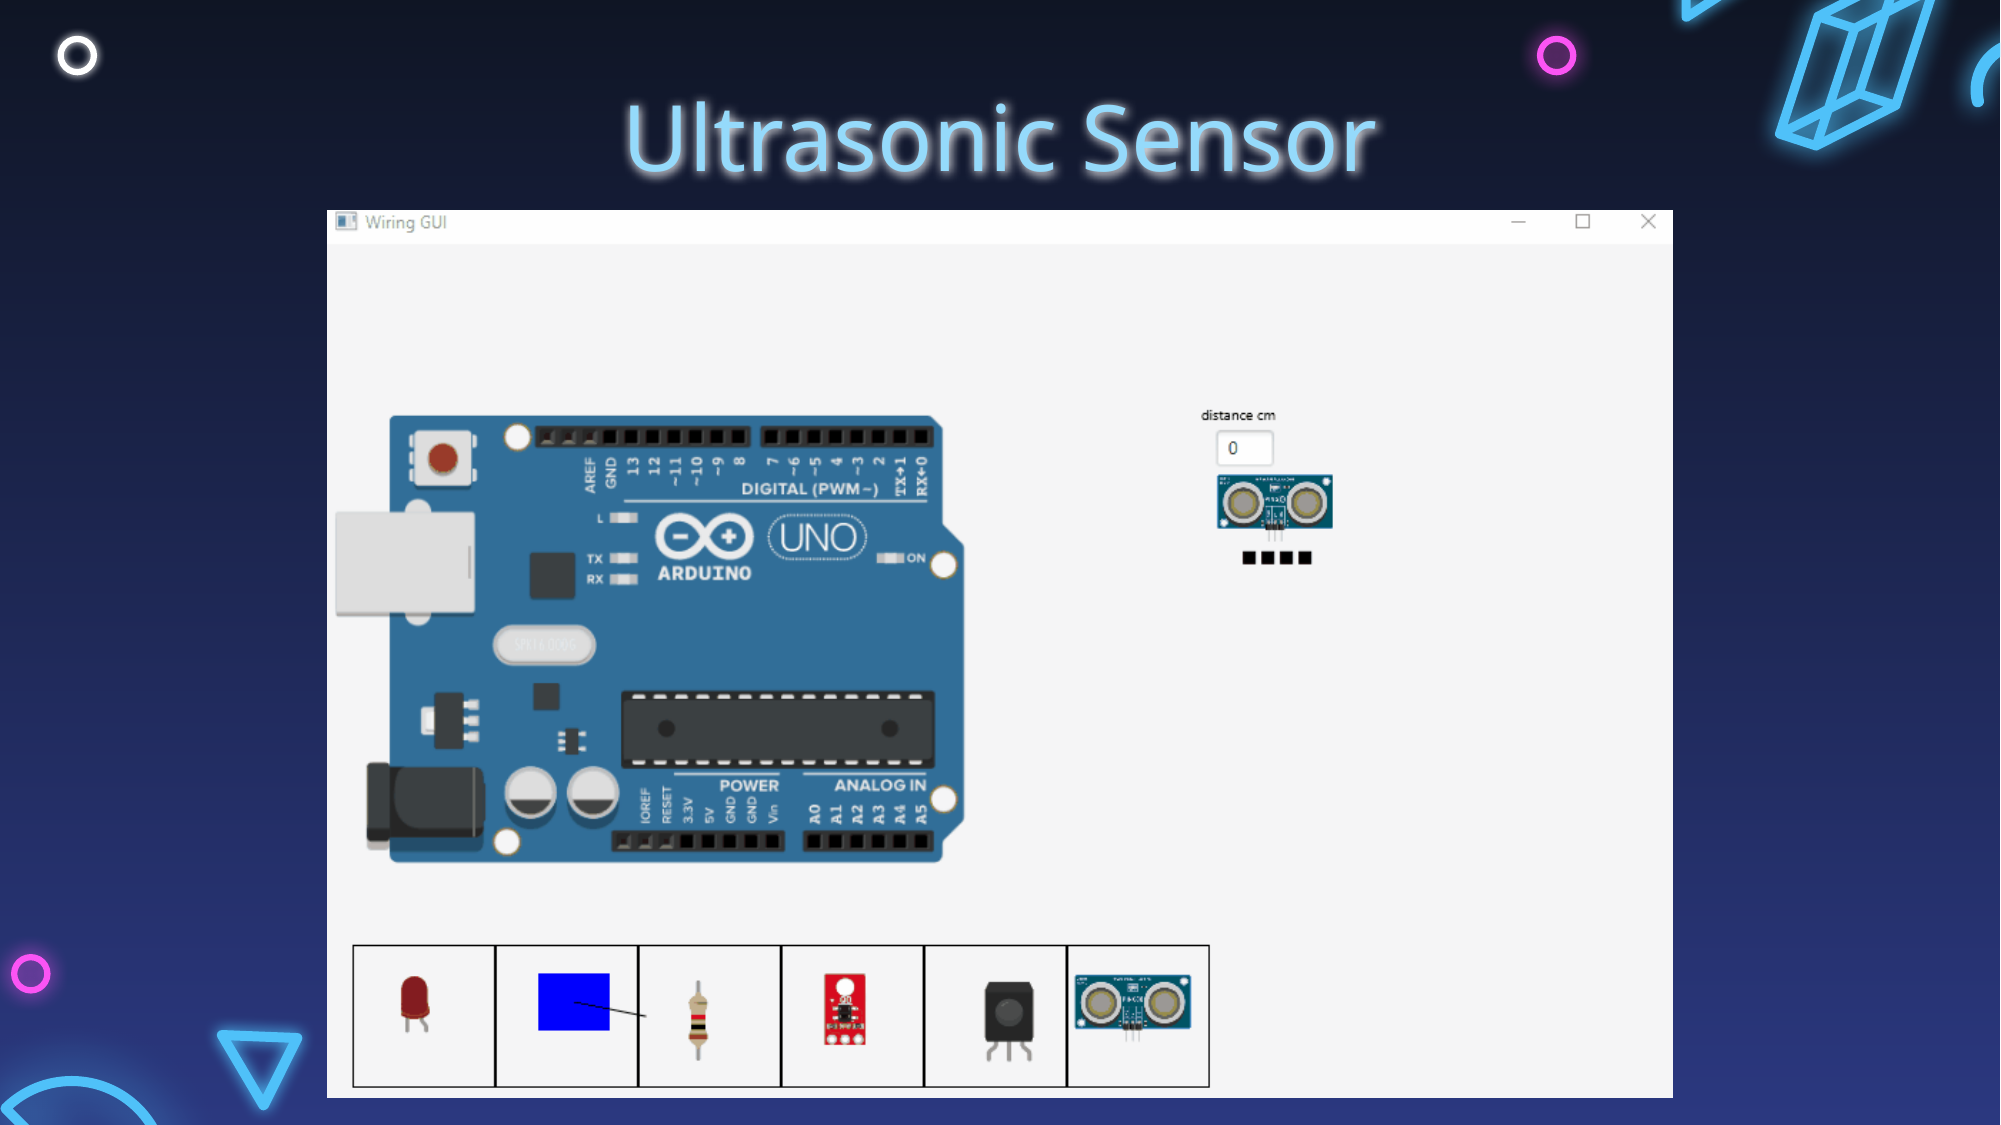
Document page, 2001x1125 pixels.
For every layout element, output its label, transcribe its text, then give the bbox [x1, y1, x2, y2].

text_box Ultrasonic Sensor [424, 59, 1576, 185]
picture [327, 210, 1674, 1099]
